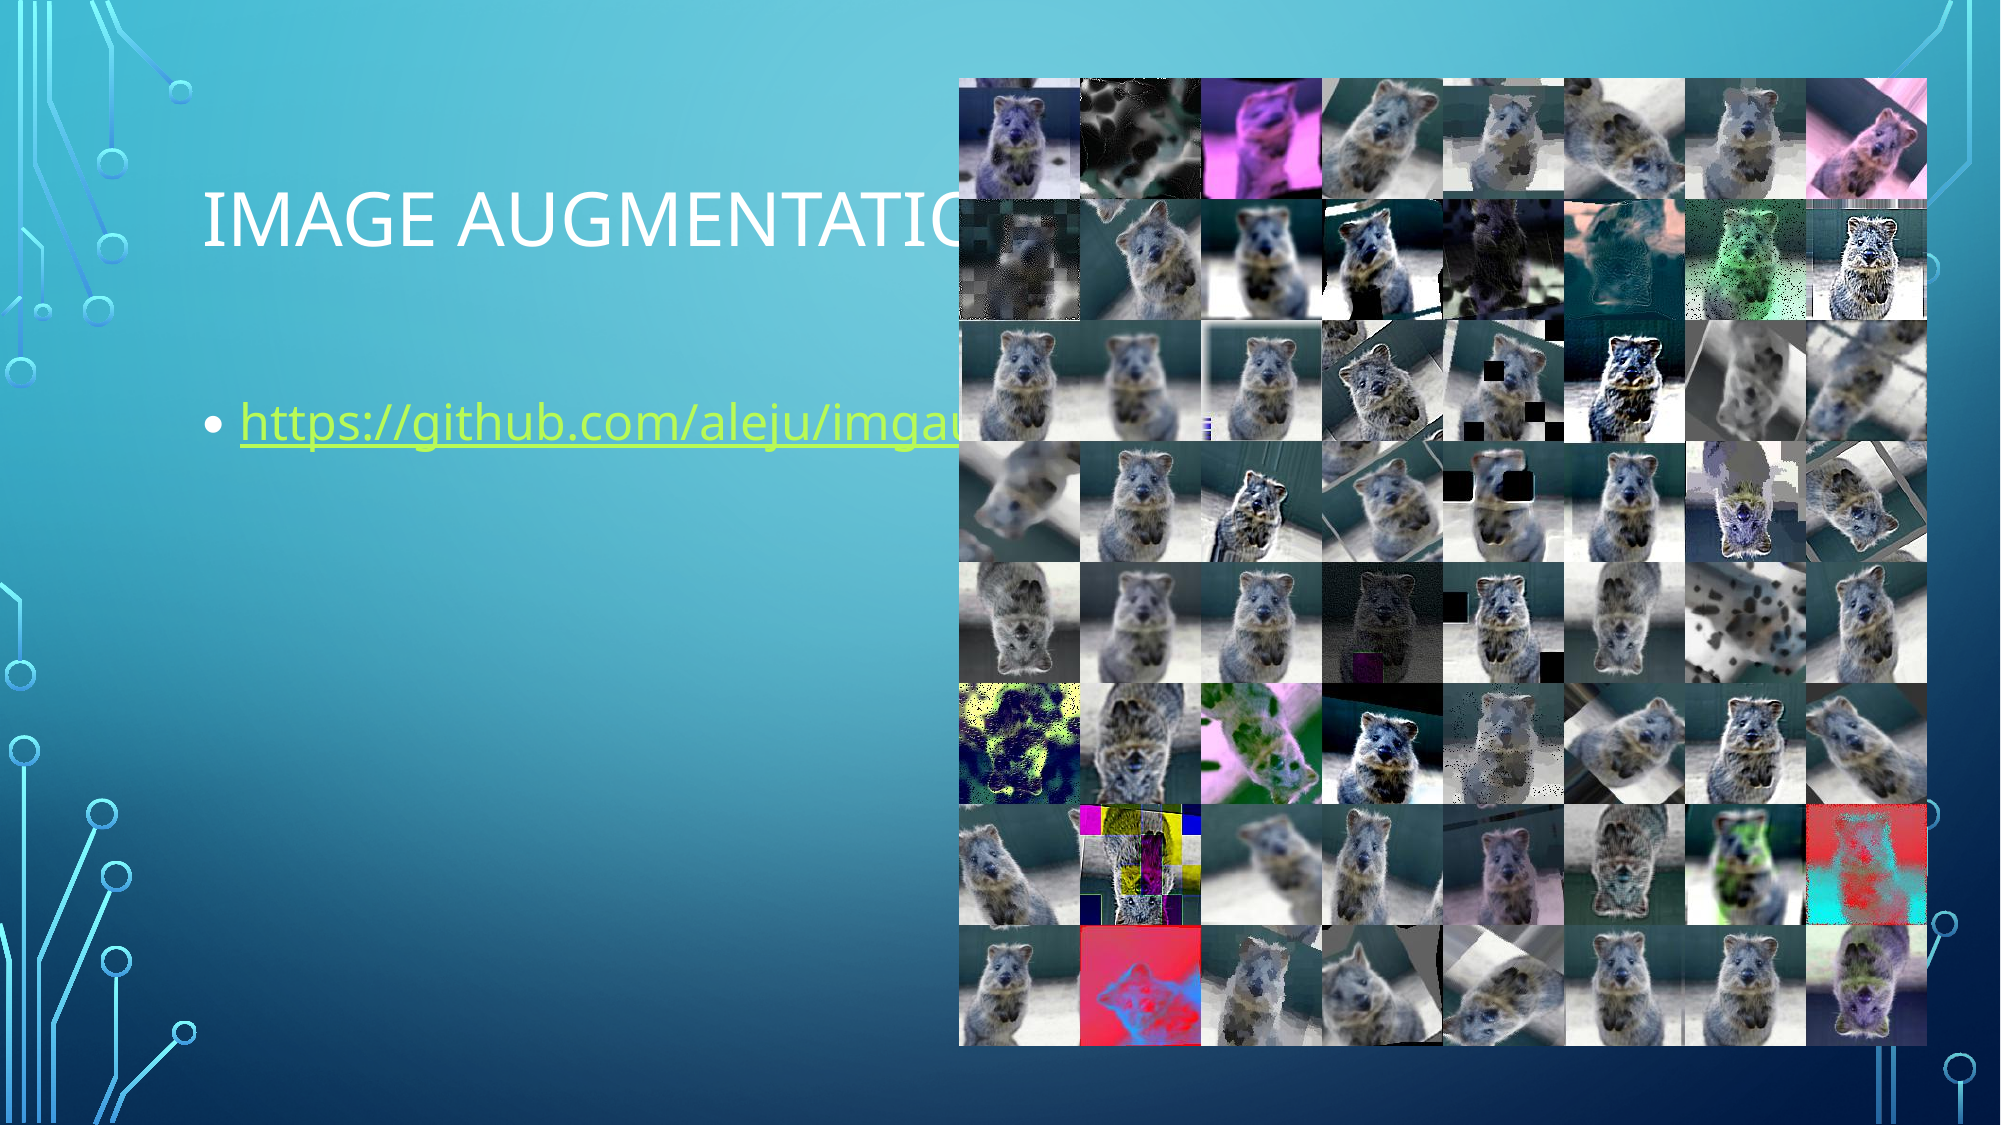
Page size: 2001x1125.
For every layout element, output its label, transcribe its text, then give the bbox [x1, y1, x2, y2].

list https://github.com/aleju/imgaug [187, 369, 959, 950]
picture [959, 78, 1927, 1046]
title Image augmentation [187, 101, 959, 344]
